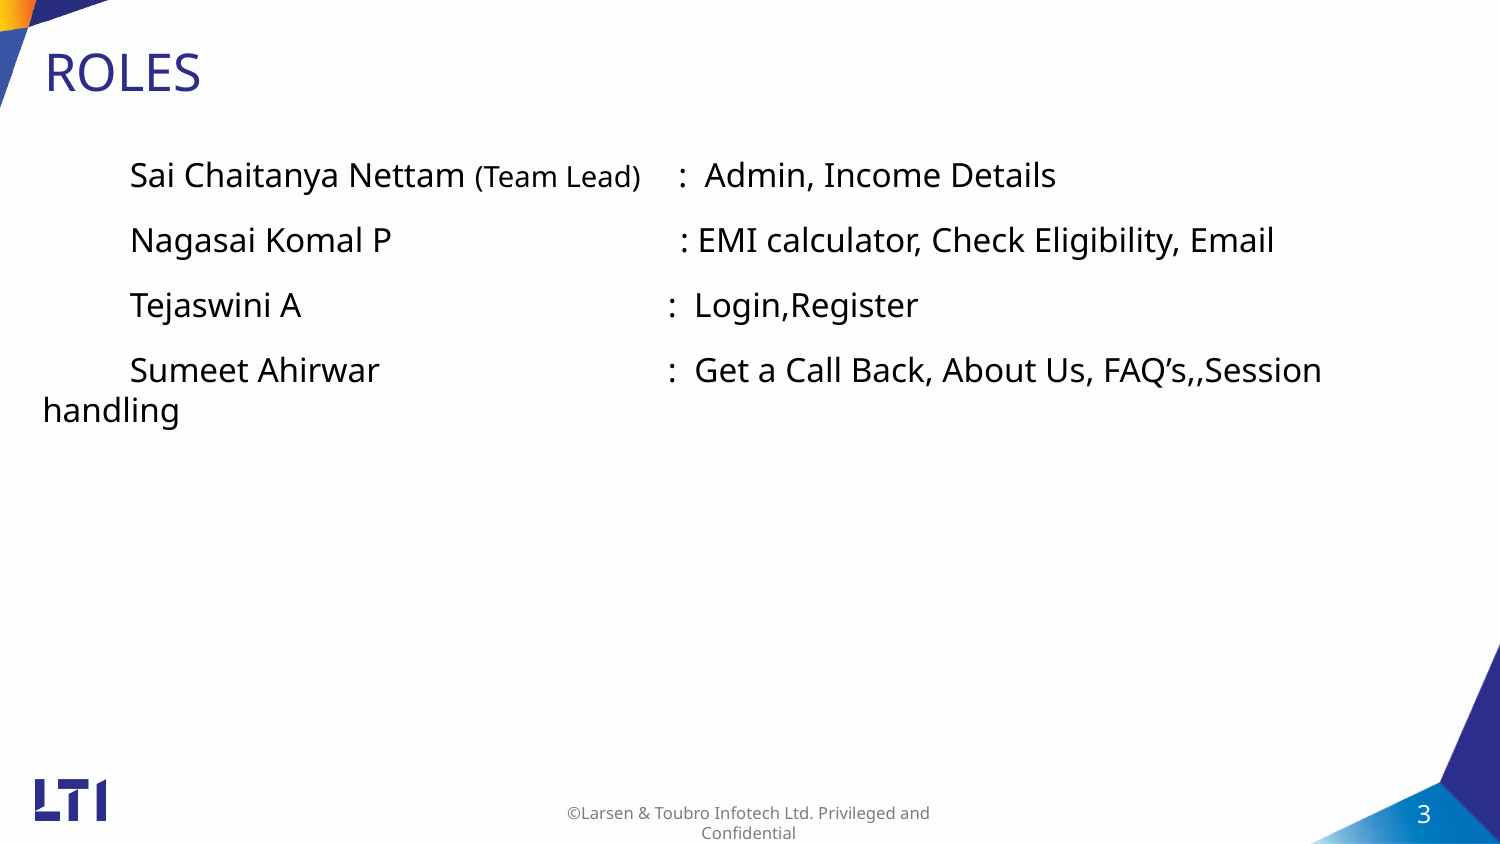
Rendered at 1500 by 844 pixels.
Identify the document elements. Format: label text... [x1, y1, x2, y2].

picture [1288, 640, 1500, 844]
picture [0, 0, 109, 110]
title ROLES [43, 38, 1362, 104]
picture [35, 779, 106, 821]
list Sai Chaitanya Nettam (Team Lead) : Admin, Income Details Nagasai Komal P : EMI calculator, Check Eligibility, Email Tejaswini A : Login,Register Sumeet Ahirwar : Get a Call Back, About Us, FAQ’s,,Session handling [42, 154, 1456, 766]
